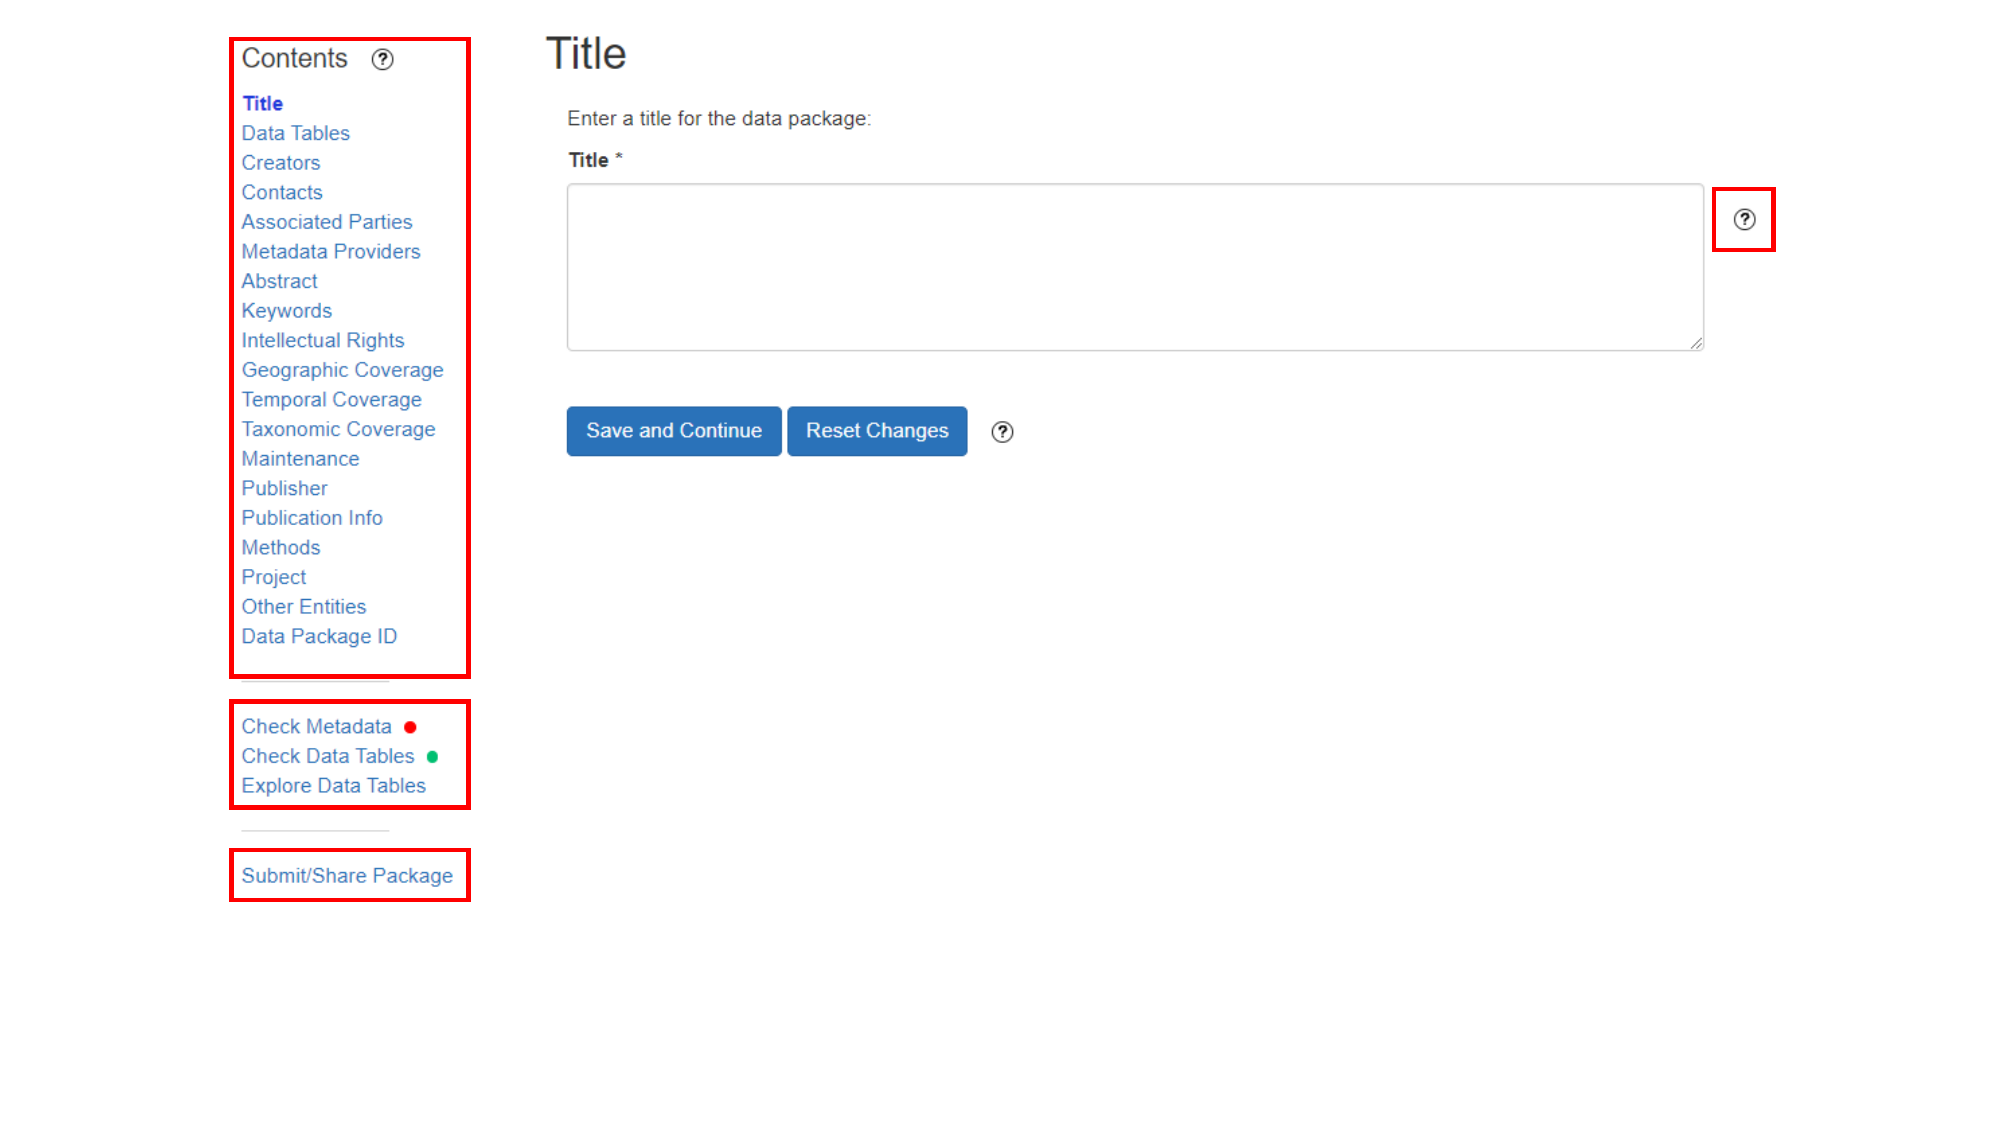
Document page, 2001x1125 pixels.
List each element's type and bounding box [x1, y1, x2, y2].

picture [207, 0, 1789, 1125]
